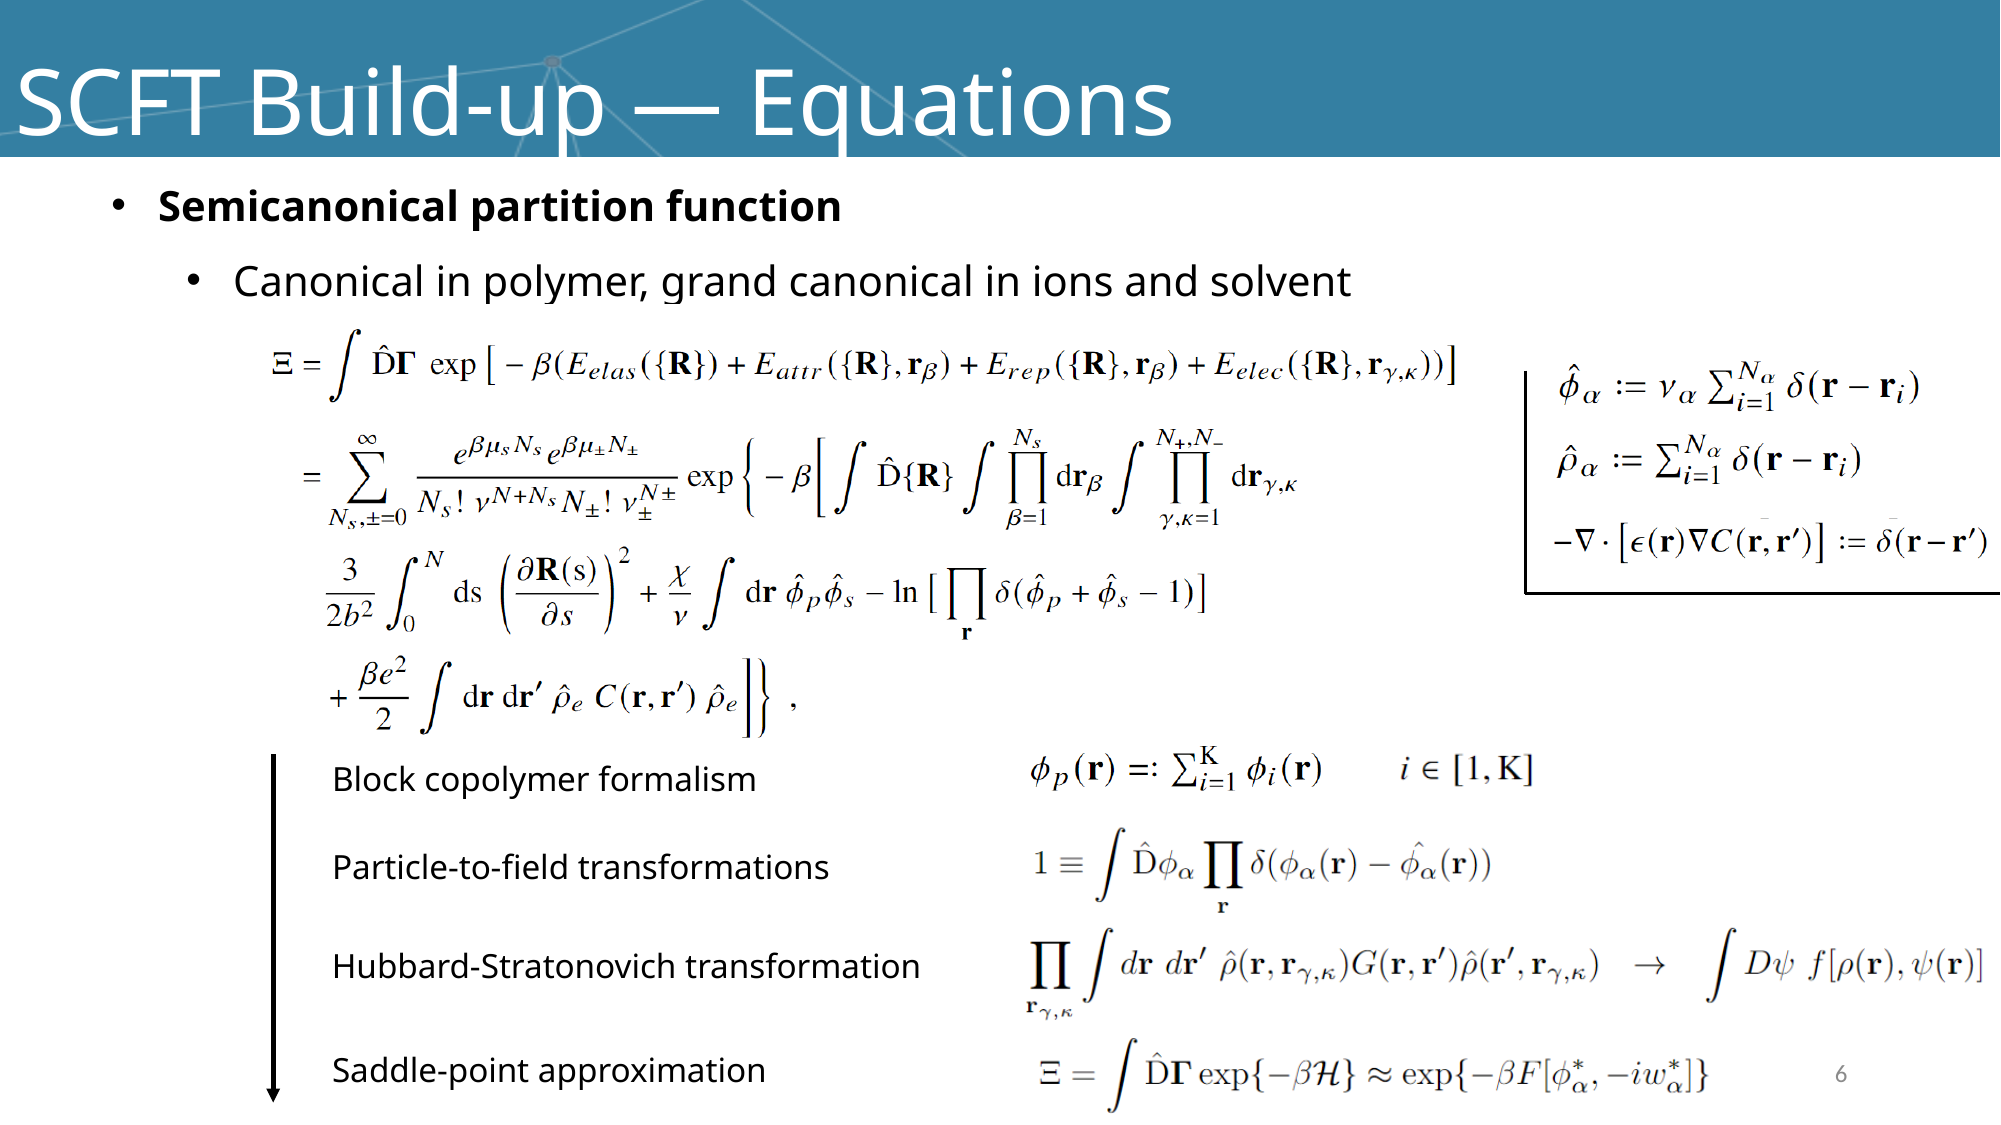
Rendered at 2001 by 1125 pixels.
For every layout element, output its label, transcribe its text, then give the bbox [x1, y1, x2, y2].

text_box Block copolymer formalism [317, 751, 1182, 806]
text_box Saddle-point approximation [317, 1042, 1027, 1097]
picture [1024, 816, 1992, 1024]
text_box Hubbard-Stratonovich transformation [317, 937, 989, 993]
text_box Semicanonical partition function Canonical in polymer, grand canonical in ions and solvent [96, 147, 1744, 463]
title SCFT Build-up — Equations [0, 23, 1725, 155]
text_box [1027, 743, 1536, 798]
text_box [1525, 358, 2000, 594]
picture [1027, 1035, 1712, 1117]
picture [256, 423, 1462, 745]
picture [256, 304, 1462, 403]
text_box Particle-to-field transformations [317, 838, 1027, 894]
slide_number 6 [1712, 1042, 1863, 1103]
